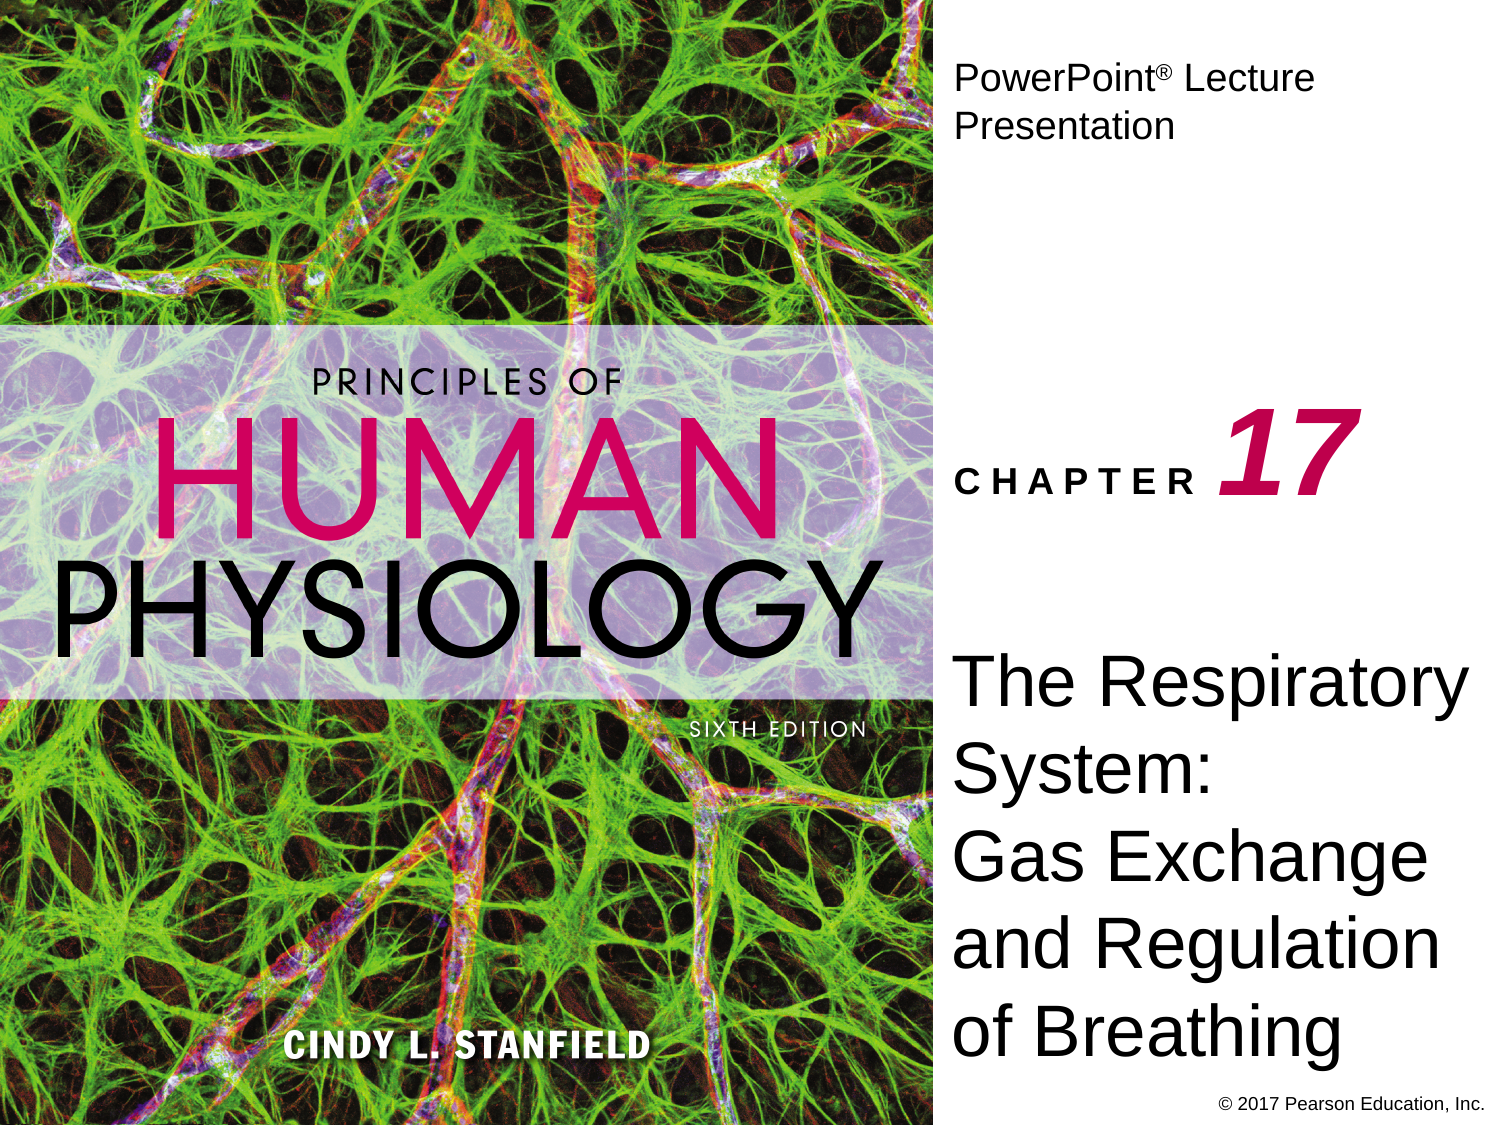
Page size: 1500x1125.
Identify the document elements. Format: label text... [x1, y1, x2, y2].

text_box 17 [1203, 363, 1454, 508]
title The Respiratory System: Gas Exchange and Regulation of Breathing [936, 625, 1489, 1079]
picture [0, 0, 933, 1125]
